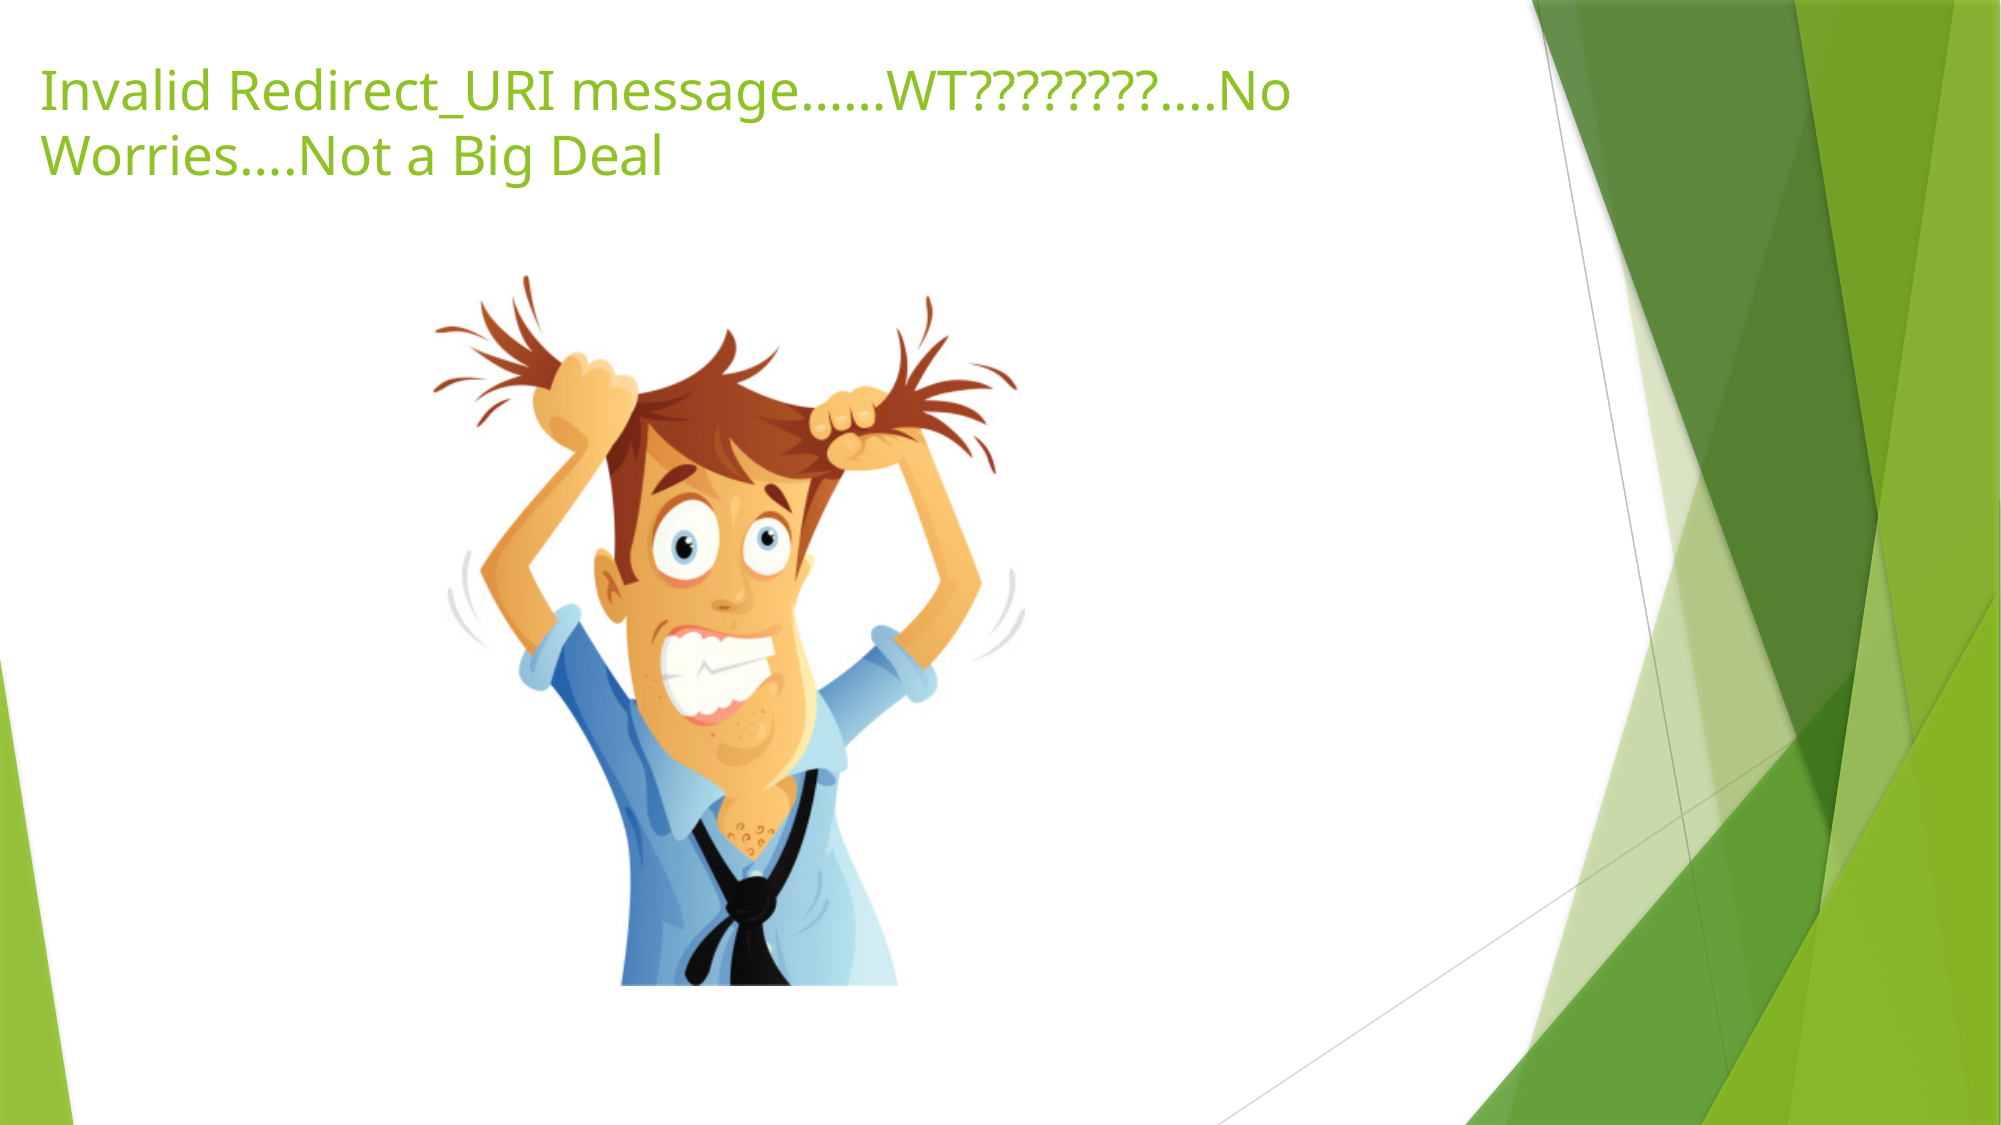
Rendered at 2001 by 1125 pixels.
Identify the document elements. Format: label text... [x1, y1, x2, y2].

title Invalid Redirect_URI message……WT????????....No Worries….Not a Big Deal [25, 47, 1532, 196]
picture [432, 275, 1025, 986]
